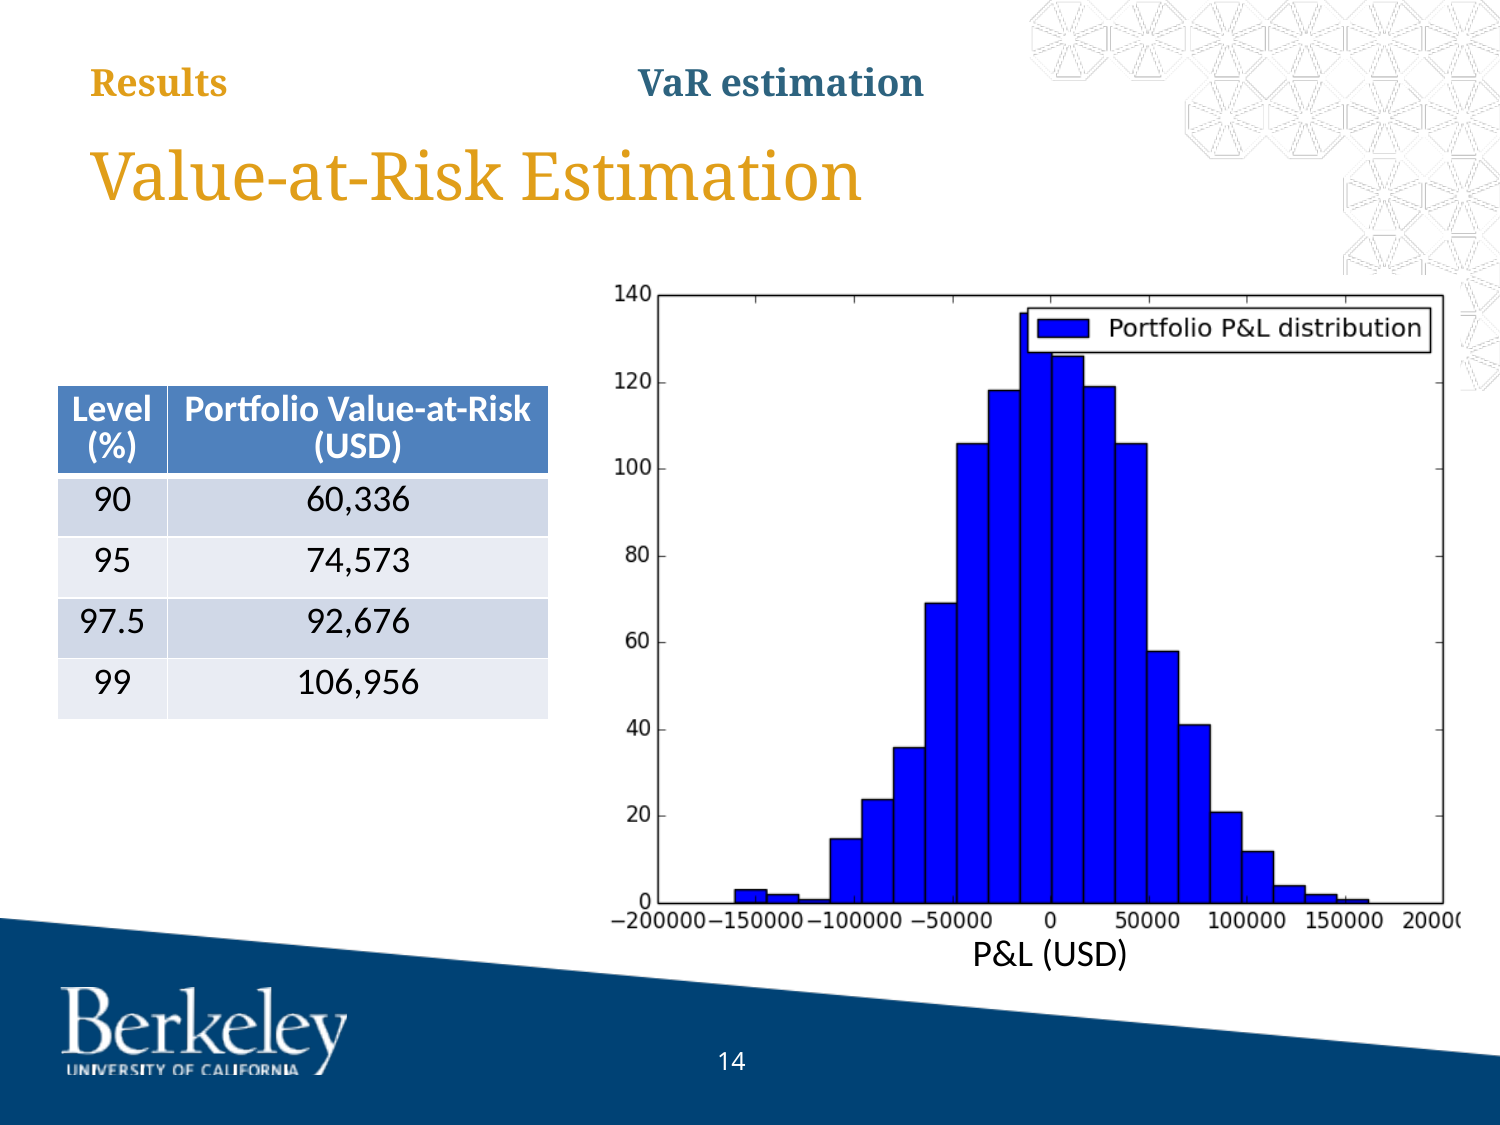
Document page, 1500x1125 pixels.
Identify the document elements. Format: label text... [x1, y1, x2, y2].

table_cell 99 [58, 659, 167, 719]
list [588, 274, 1461, 940]
table_cell 74,573 [168, 538, 548, 597]
table_header Level (%) [58, 386, 167, 473]
list VaR estimation [622, 51, 991, 132]
list Results [75, 51, 622, 132]
table_cell 92,676 [168, 599, 548, 658]
table_cell 90 [58, 479, 167, 536]
title Value-at-Risk Estimation [75, 128, 1300, 219]
table_header Portfolio Value-at-Risk (USD) [168, 386, 548, 473]
table_cell 60,336 [168, 479, 548, 536]
table_cell 97.5 [58, 599, 167, 658]
table_cell 95 [58, 538, 167, 597]
text_box P&L (USD) [957, 947, 1144, 982]
table_cell 106,956 [168, 659, 548, 719]
